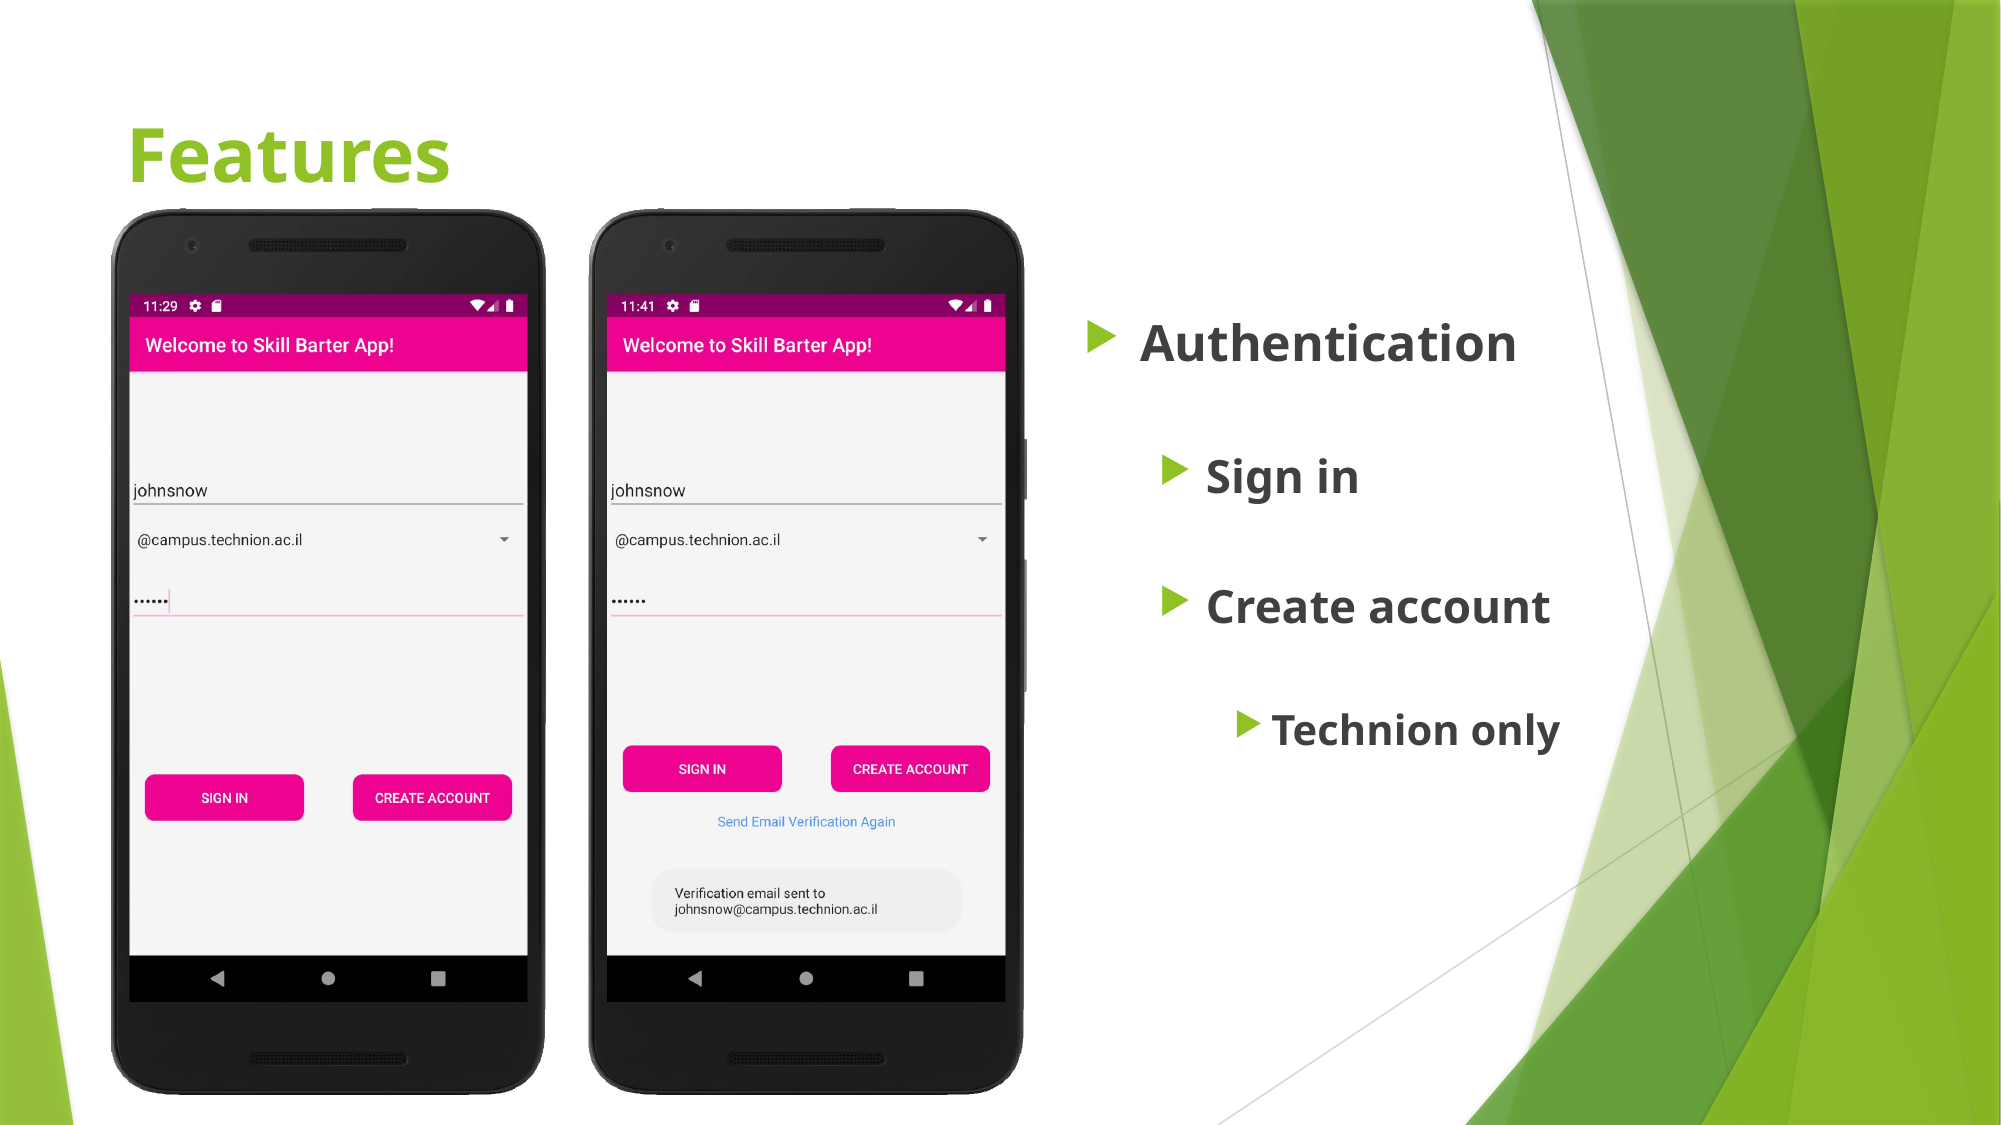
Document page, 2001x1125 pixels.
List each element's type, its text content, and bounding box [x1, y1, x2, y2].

list Authentication Sign in Create account Technion only [1068, 244, 1579, 1037]
picture [110, 207, 547, 1095]
picture [587, 207, 1028, 1095]
title Features [111, 99, 1522, 317]
